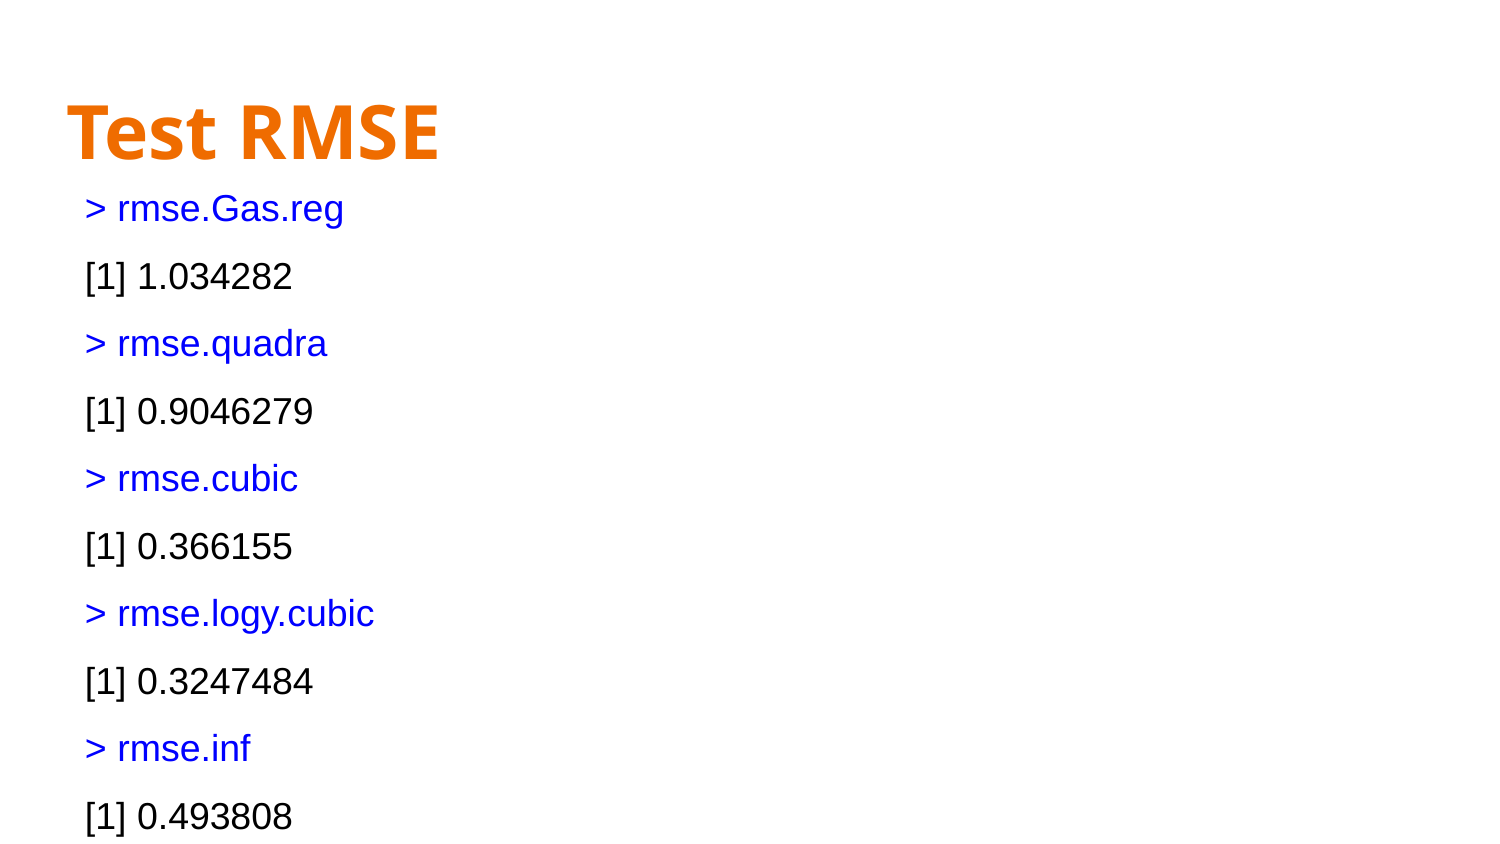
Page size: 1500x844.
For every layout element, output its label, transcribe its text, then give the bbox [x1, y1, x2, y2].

list > rmse.Gas.reg [1] 1.034282 > rmse.quadra [1] 0.9046279 > rmse.cubic [1] 0.366155 > rmse.logy.cubic [1] 0.3247484 > rmse.inf [1] 0.493808 [51, 187, 1097, 844]
text_box Test RMSE [51, 70, 1449, 187]
